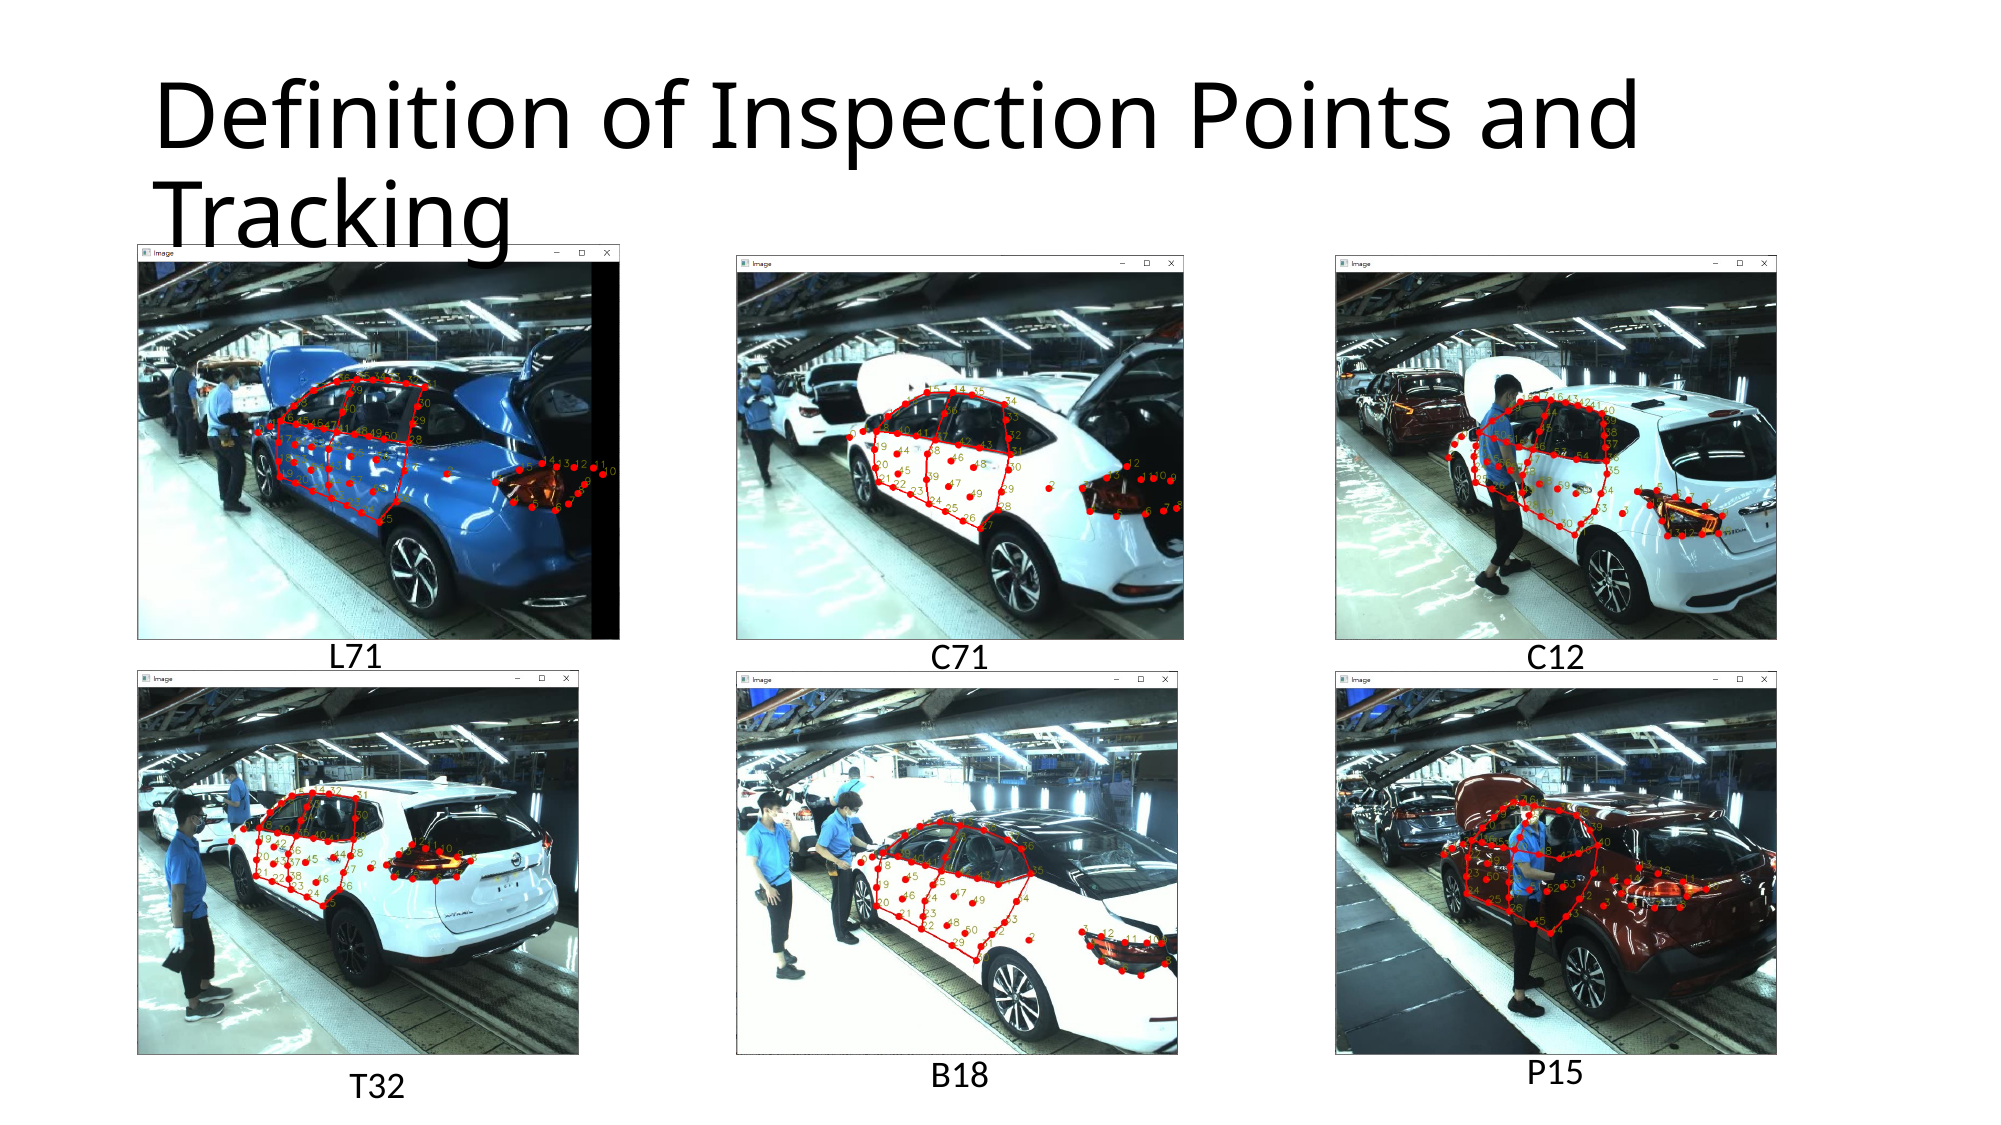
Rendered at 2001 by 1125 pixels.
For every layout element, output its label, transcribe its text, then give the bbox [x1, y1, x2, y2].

picture [1335, 671, 1777, 1055]
picture [137, 670, 579, 1055]
text_box L71 [314, 640, 398, 670]
text_box T32 [334, 1055, 421, 1114]
title Definition of Inspection Points and Tracking [137, 59, 1863, 278]
text_box B18 [915, 1055, 1005, 1103]
text_box P15 [1512, 1055, 1600, 1099]
picture [137, 244, 620, 640]
text_box C71 [916, 640, 1004, 671]
picture [1335, 255, 1777, 640]
text_box C12 [1512, 640, 1600, 671]
picture [736, 255, 1184, 640]
picture [736, 671, 1178, 1055]
